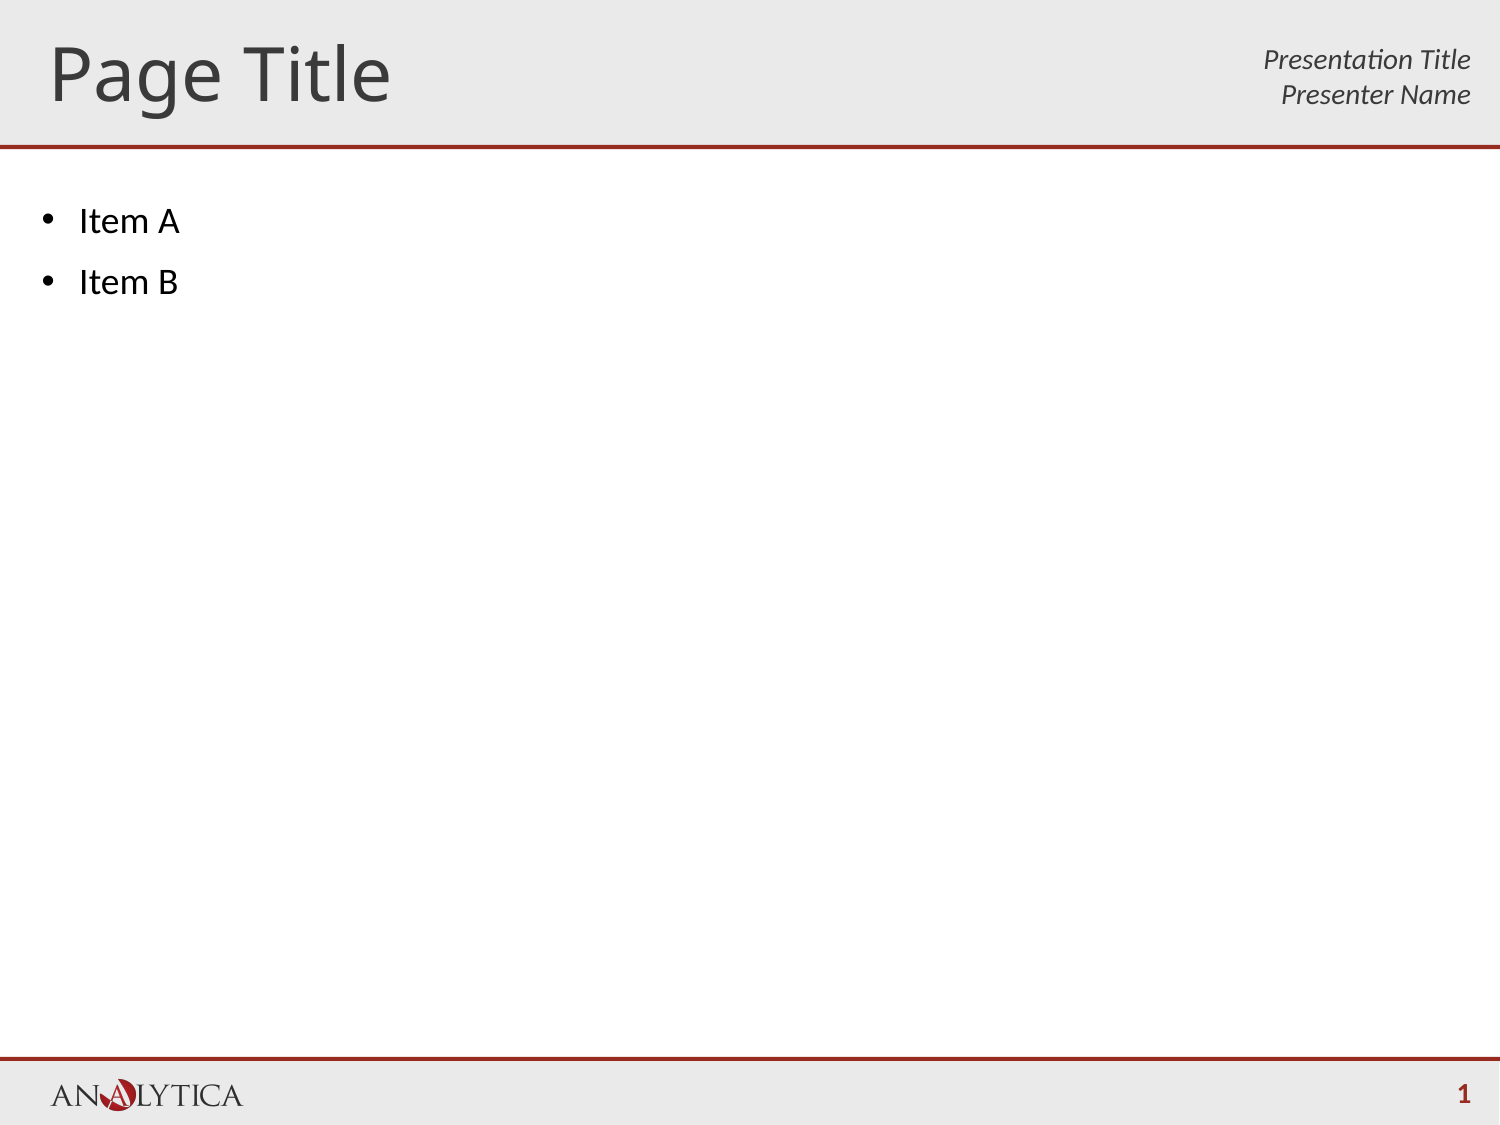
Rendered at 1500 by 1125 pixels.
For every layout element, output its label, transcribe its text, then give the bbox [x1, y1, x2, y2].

text_box 1 [1059, 1067, 1487, 1117]
picture [33, 1065, 263, 1124]
text_box [0, 0, 1500, 144]
text_box Presentation Title Presenter Name [1023, 33, 1486, 118]
title Page Title [33, 24, 1460, 130]
text_box [0, 1061, 1500, 1125]
text_box Item A Item B [26, 193, 1468, 1012]
text_box [0, 144, 1500, 150]
text_box [0, 1056, 1500, 1061]
